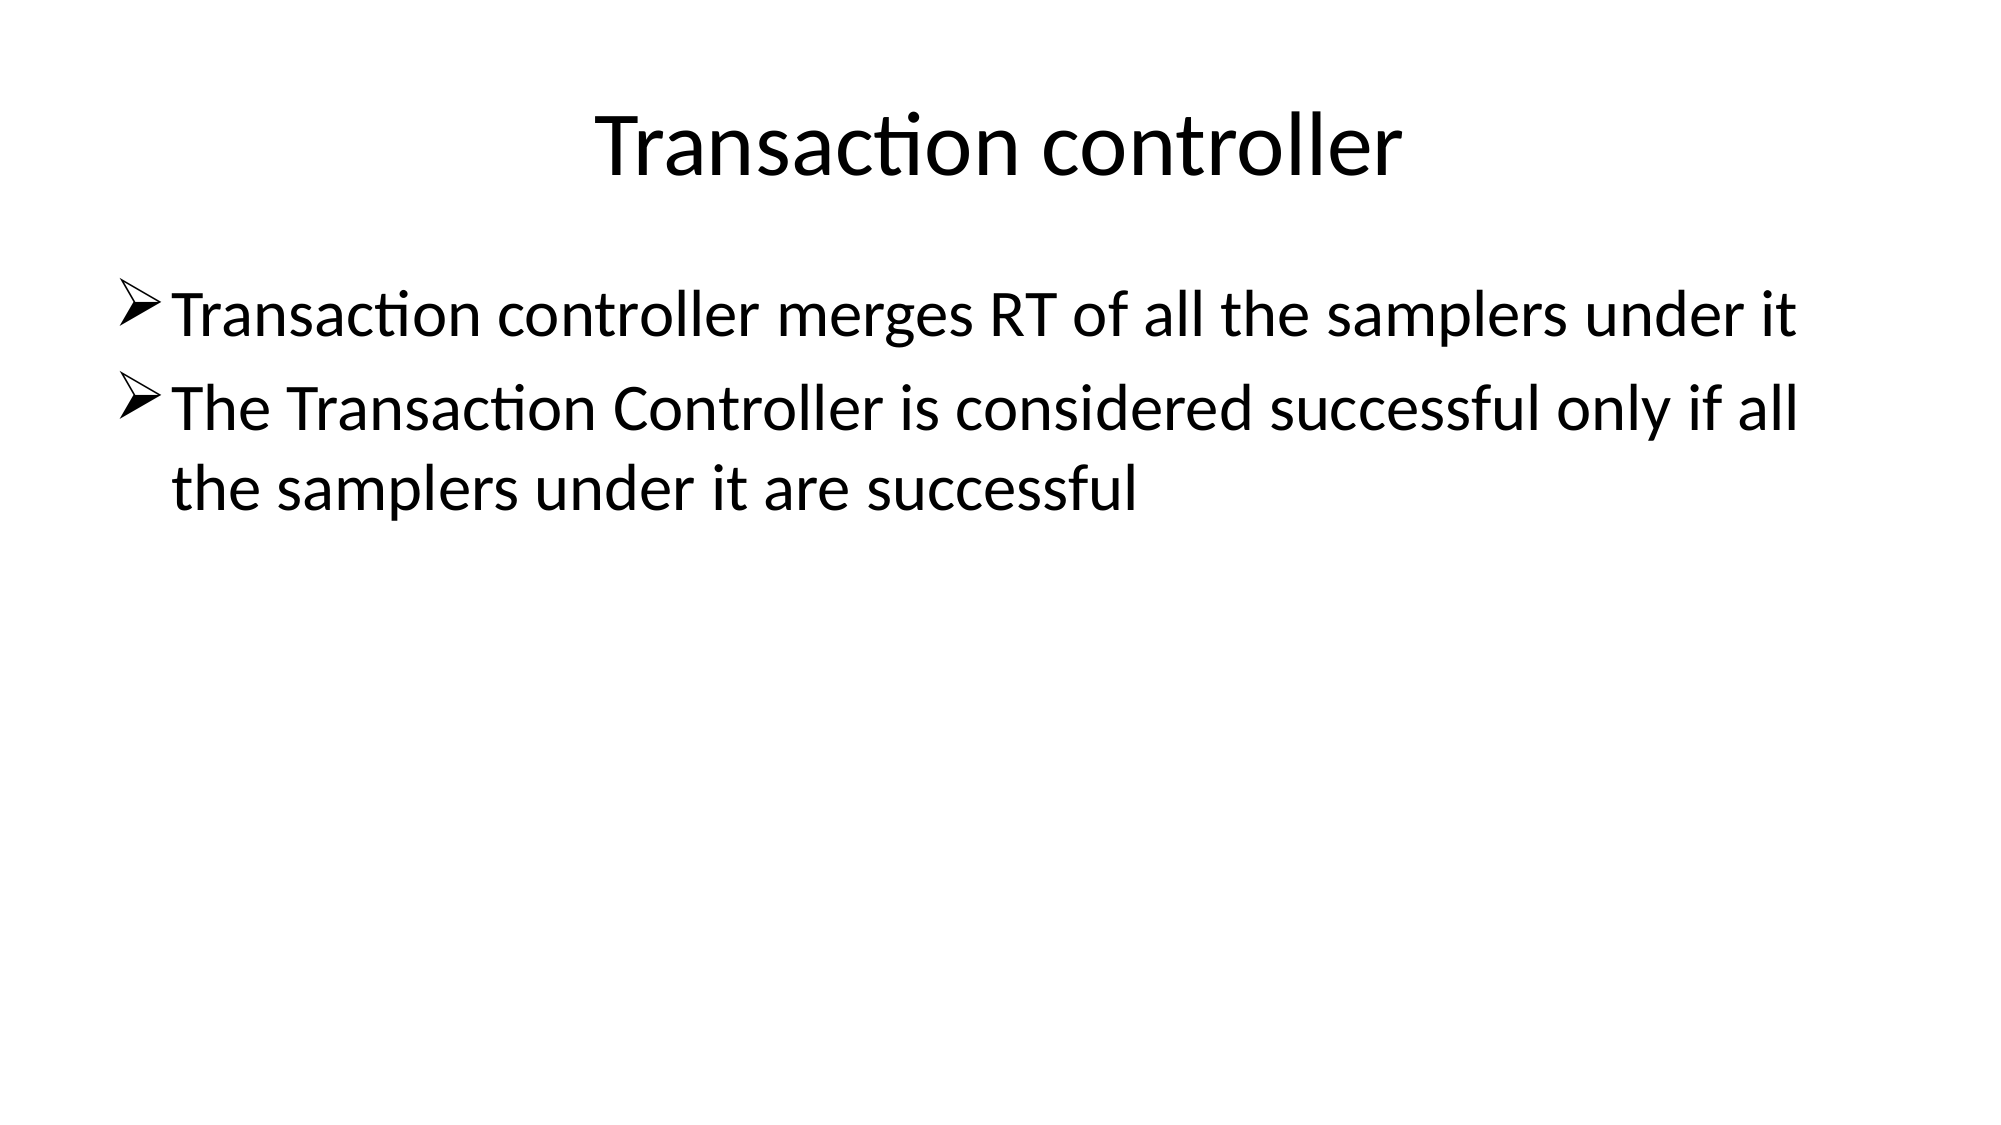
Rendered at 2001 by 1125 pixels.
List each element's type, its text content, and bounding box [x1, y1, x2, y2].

title Transaction controller [99, 45, 1900, 233]
list Transaction controller merges RT of all the samplers under it The Transaction Controller is considered successful only if all the samplers under it are successful [99, 262, 1900, 1005]
